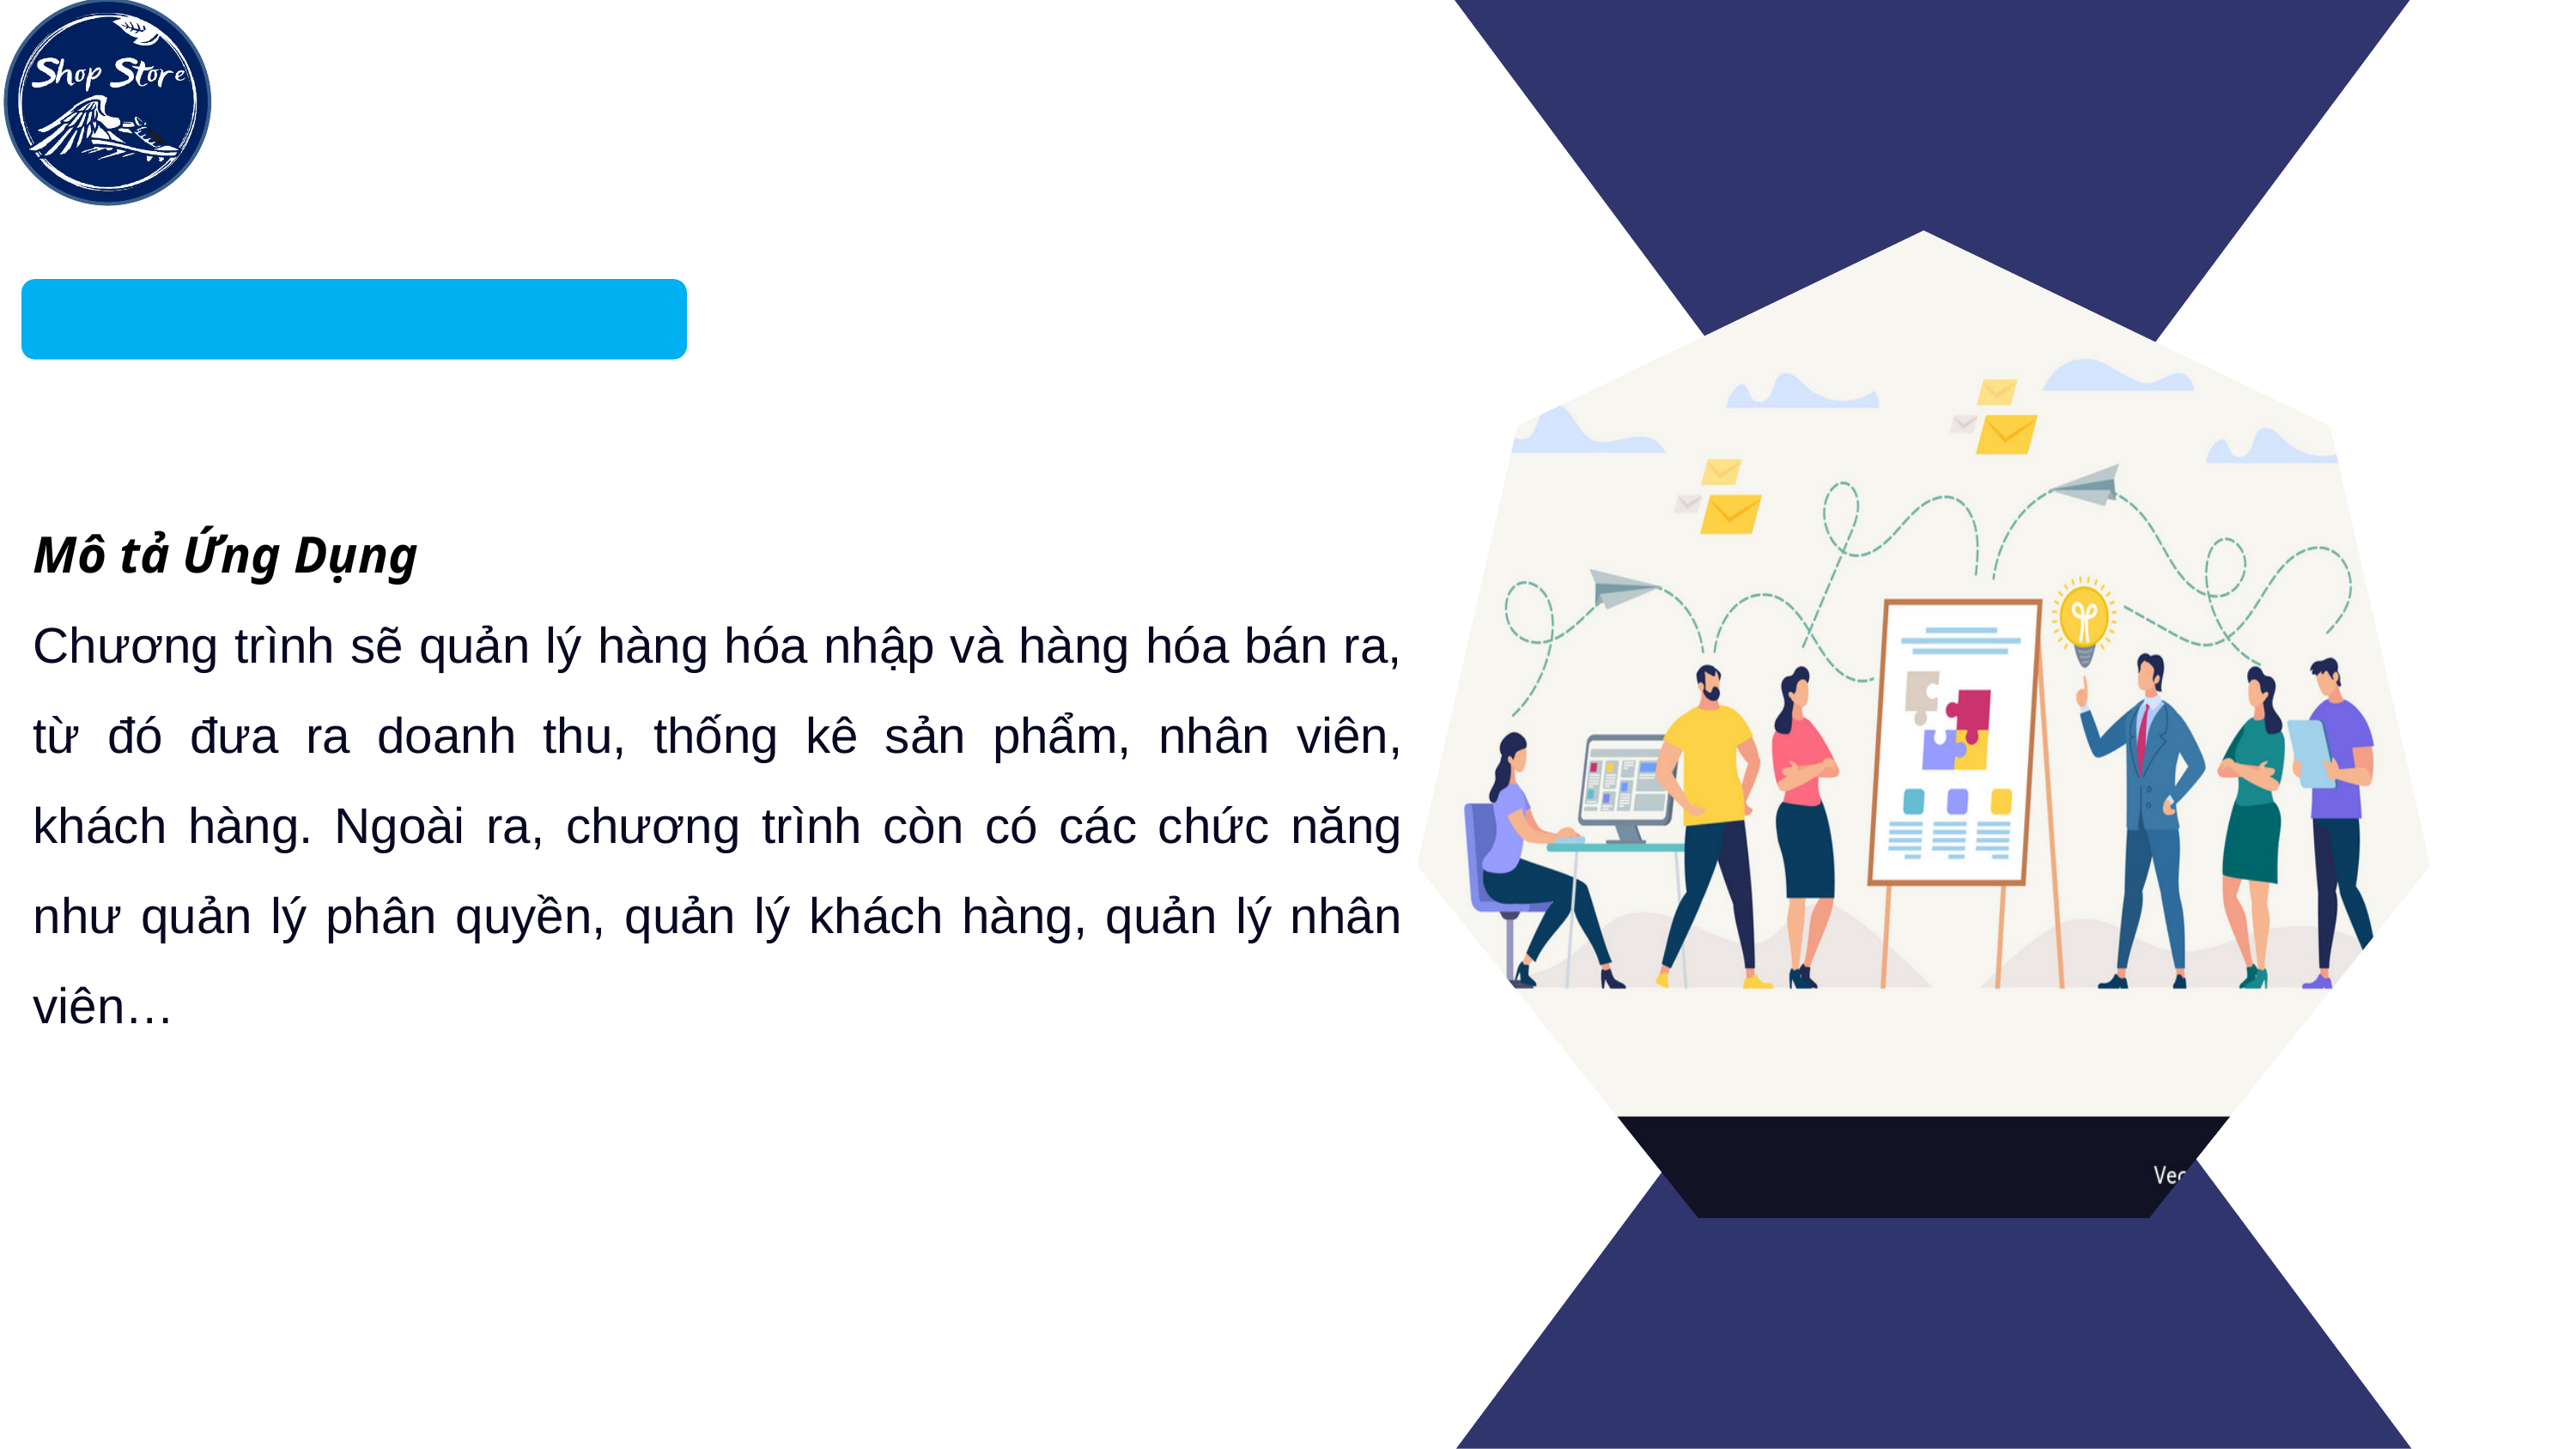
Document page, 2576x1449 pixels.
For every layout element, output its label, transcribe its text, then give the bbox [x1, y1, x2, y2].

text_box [1454, 0, 2410, 210]
text_box [19, 277, 690, 361]
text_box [1410, 211, 2437, 1238]
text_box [5, 0, 210, 204]
text_box Mô tả Ứng Dụng Chương trình sẽ quản lý hàng hóa nhập và hàng hóa bán ra, từ đó đưa ra doanh thu, thống kê sản phẩm, nhân viên, khách hàng. Ngoài ra, chương trình còn có các chức năng như quản lý phân quyền, quản lý khách hàng, quản lý nhân viên… [20, 486, 1406, 1131]
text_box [1455, 1244, 2412, 1449]
